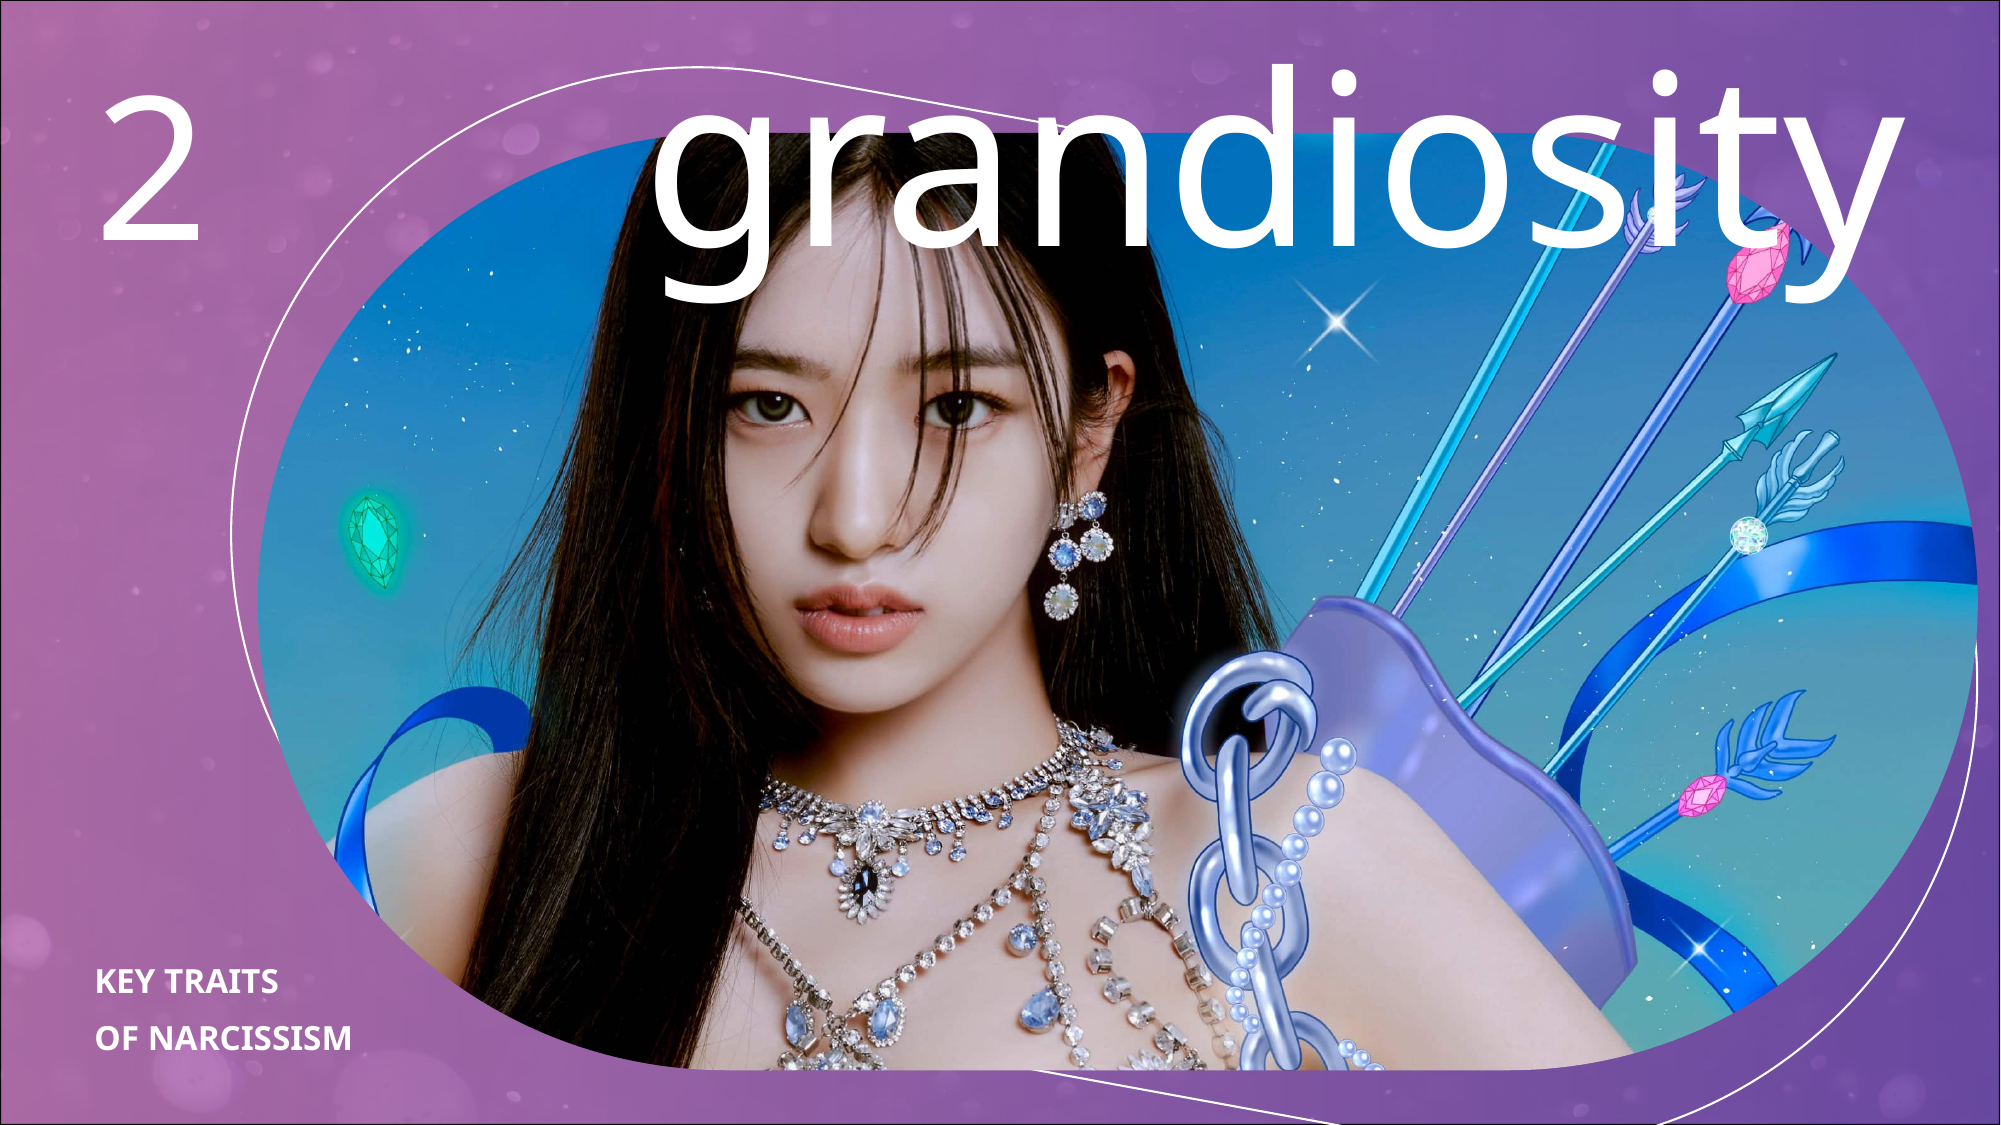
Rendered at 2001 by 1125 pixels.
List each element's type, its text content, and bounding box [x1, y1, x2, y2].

picture [257, 132, 1978, 1071]
list KEY TRAITS OF NARCISSISM [79, 955, 257, 1066]
list 2 [79, 59, 314, 278]
title grandiosity [347, 59, 1921, 132]
